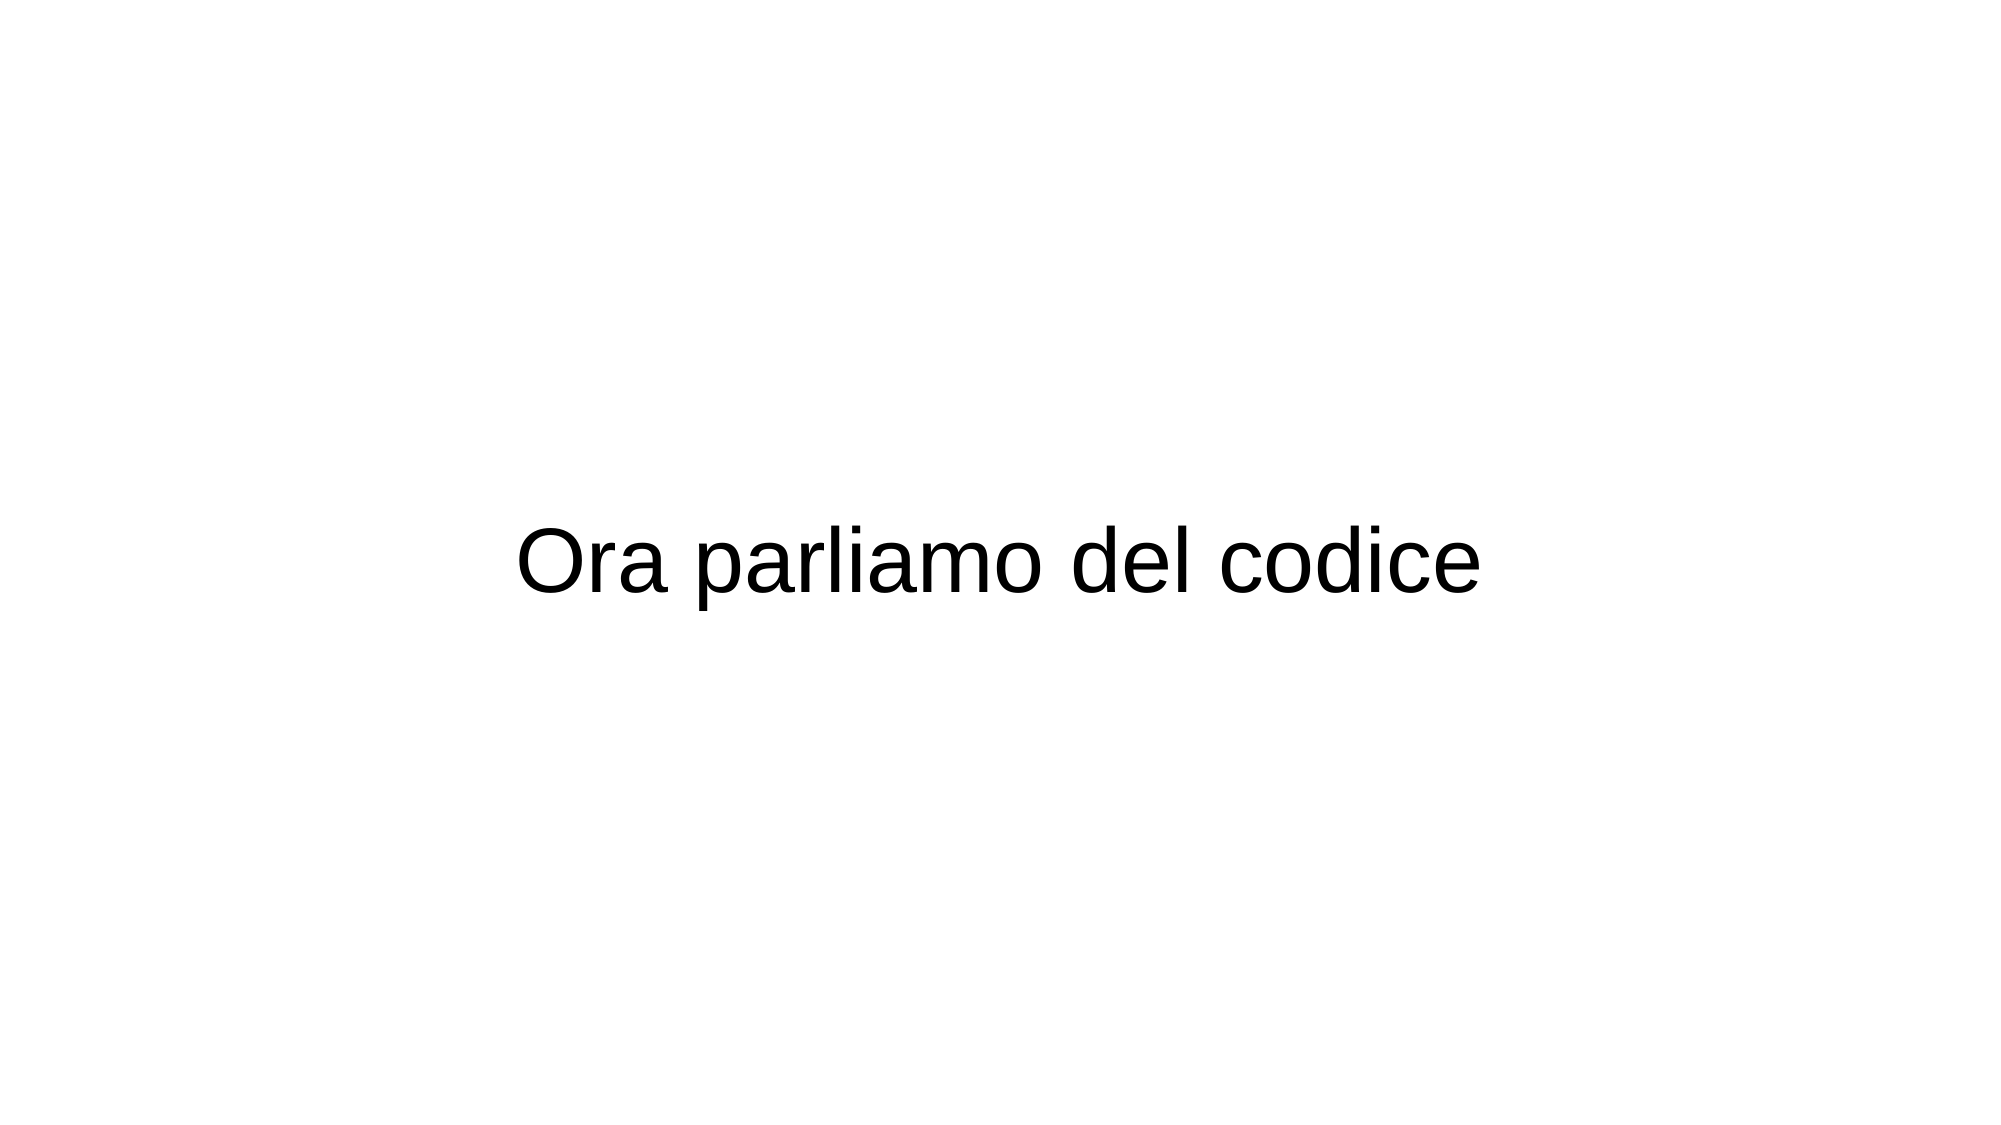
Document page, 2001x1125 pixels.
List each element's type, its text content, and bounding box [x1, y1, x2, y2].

title Ora parliamo del codice [496, 457, 1504, 668]
